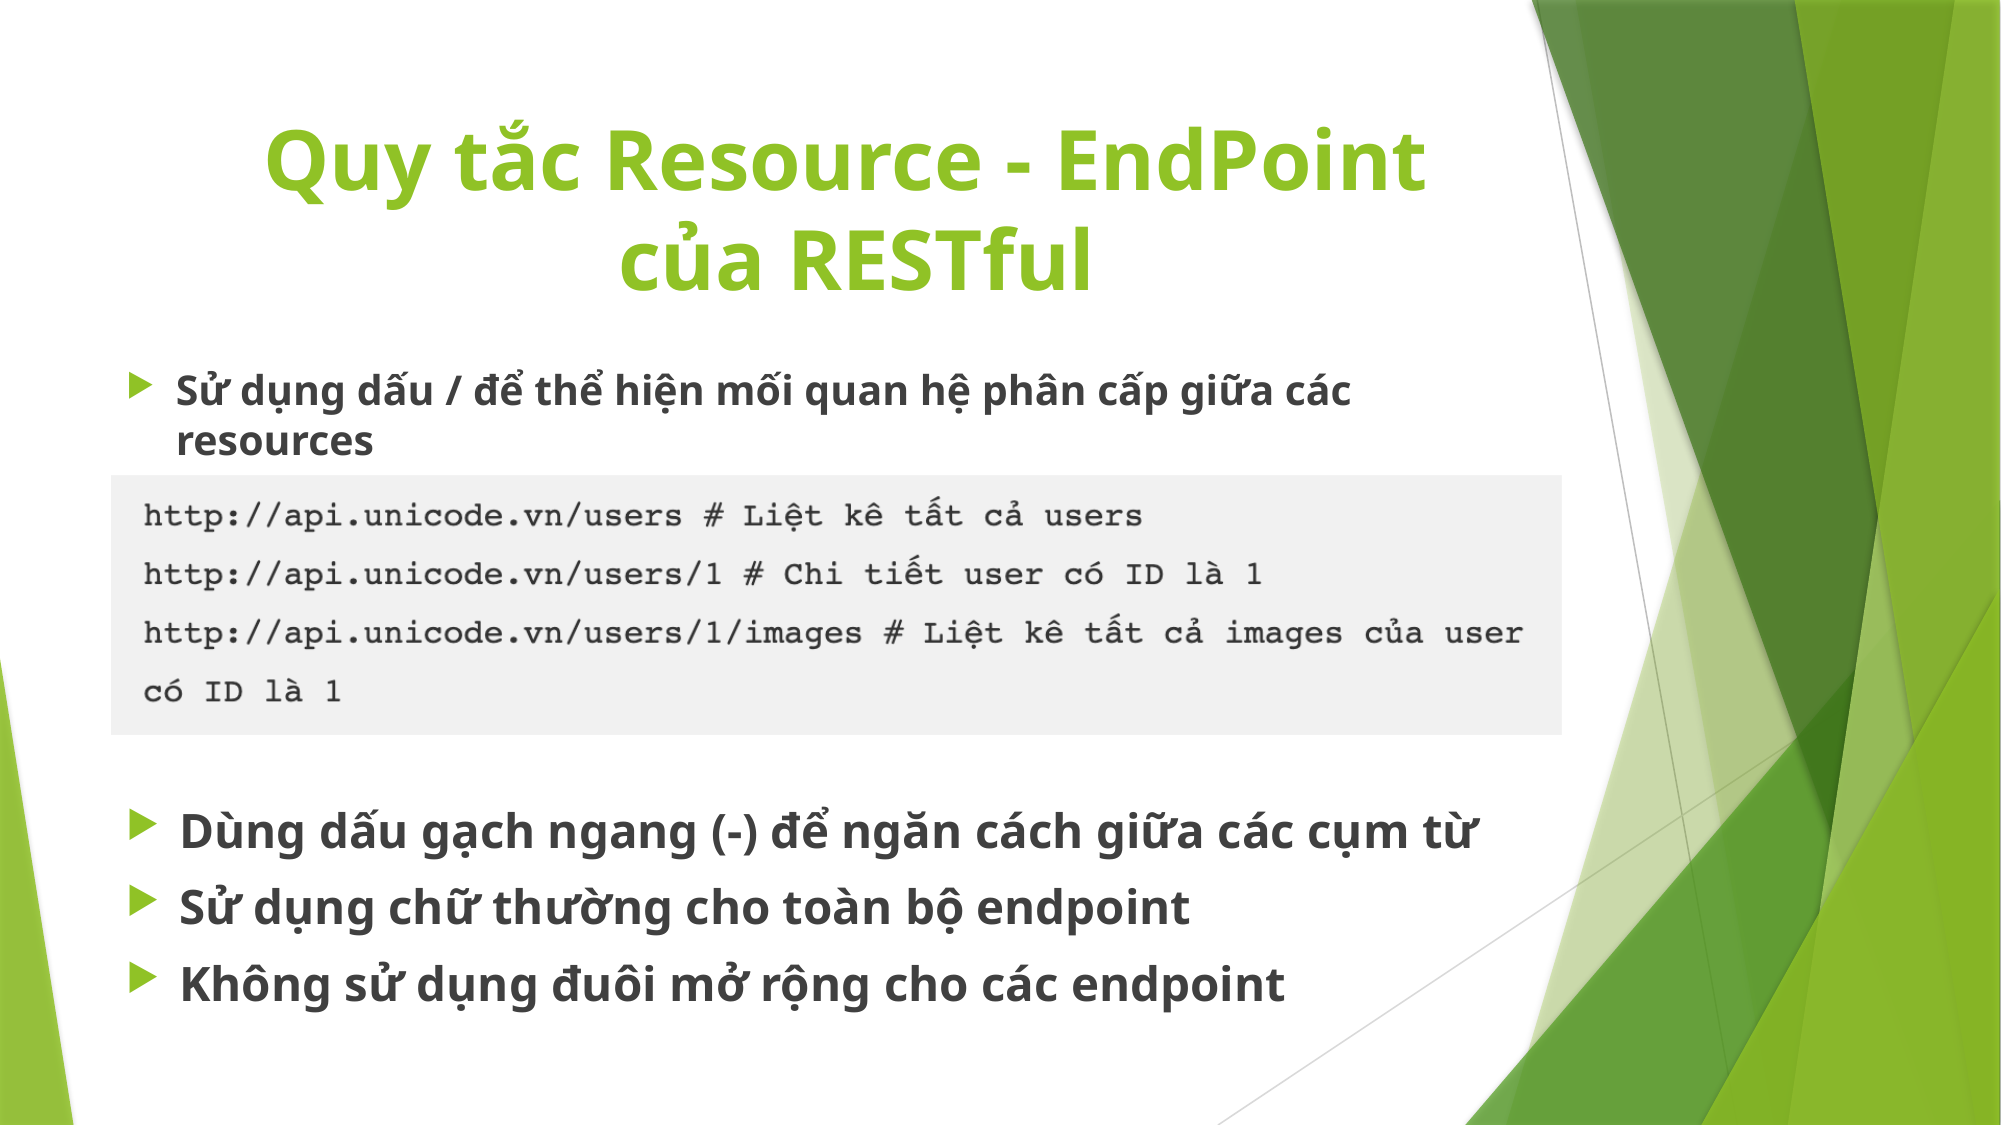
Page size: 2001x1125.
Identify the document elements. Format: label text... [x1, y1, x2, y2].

text_box Dùng dấu gạch ngang (-) để ngăn cách giữa các cụm từ Sử dụng chữ thường cho toàn bộ endpoint Không sử dụng đuôi mở rộng cho các endpoint [111, 793, 1522, 1034]
picture [110, 470, 1566, 737]
text_box Sử dụng dấu / để thể hiện mối quan hệ phân cấp giữa các resources [111, 357, 1522, 470]
title Quy tắc Resource - EndPoint của RESTful [111, 99, 1603, 317]
